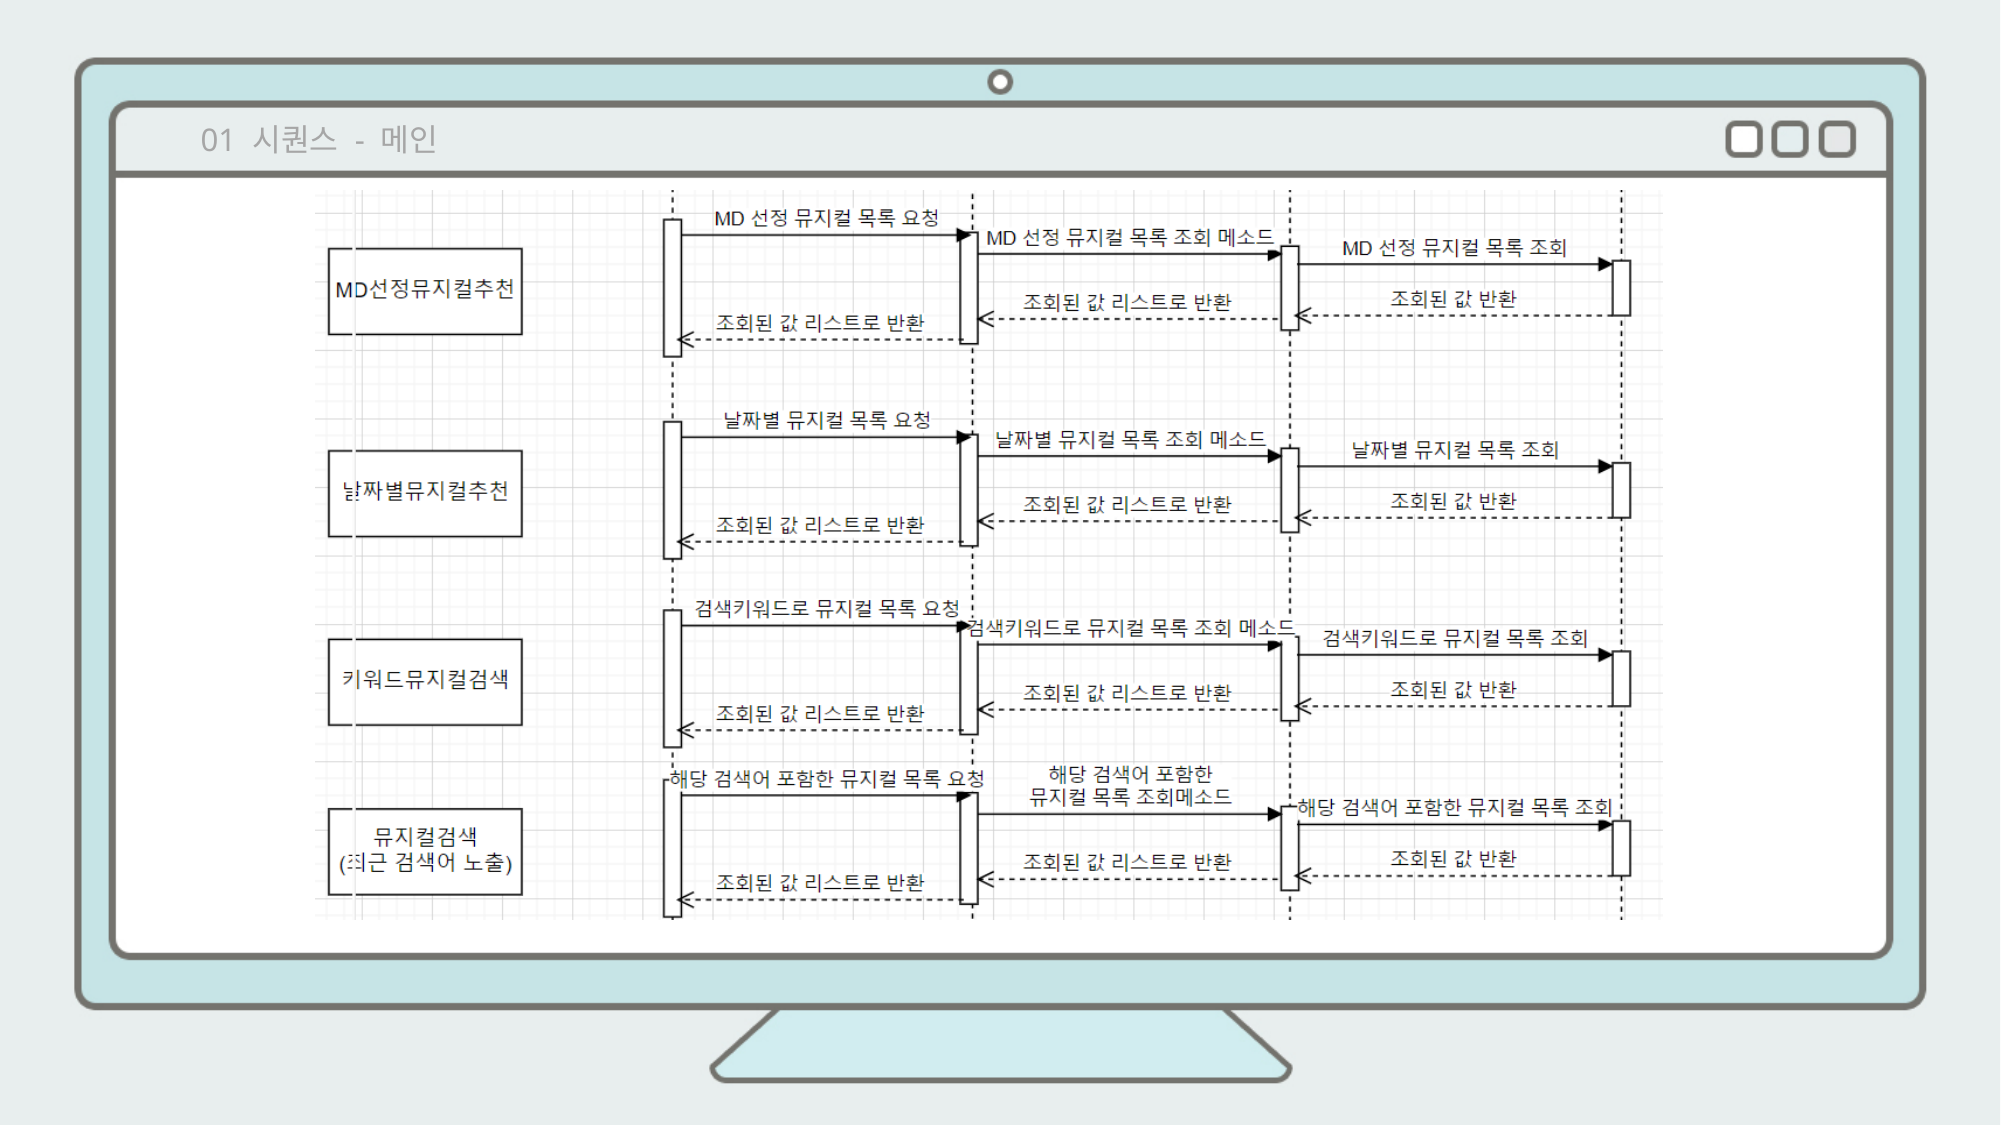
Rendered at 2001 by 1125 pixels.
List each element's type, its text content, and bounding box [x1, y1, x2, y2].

text_box 01 시퀀스 - 메인 [162, 112, 477, 166]
picture [0, 0, 2001, 1125]
